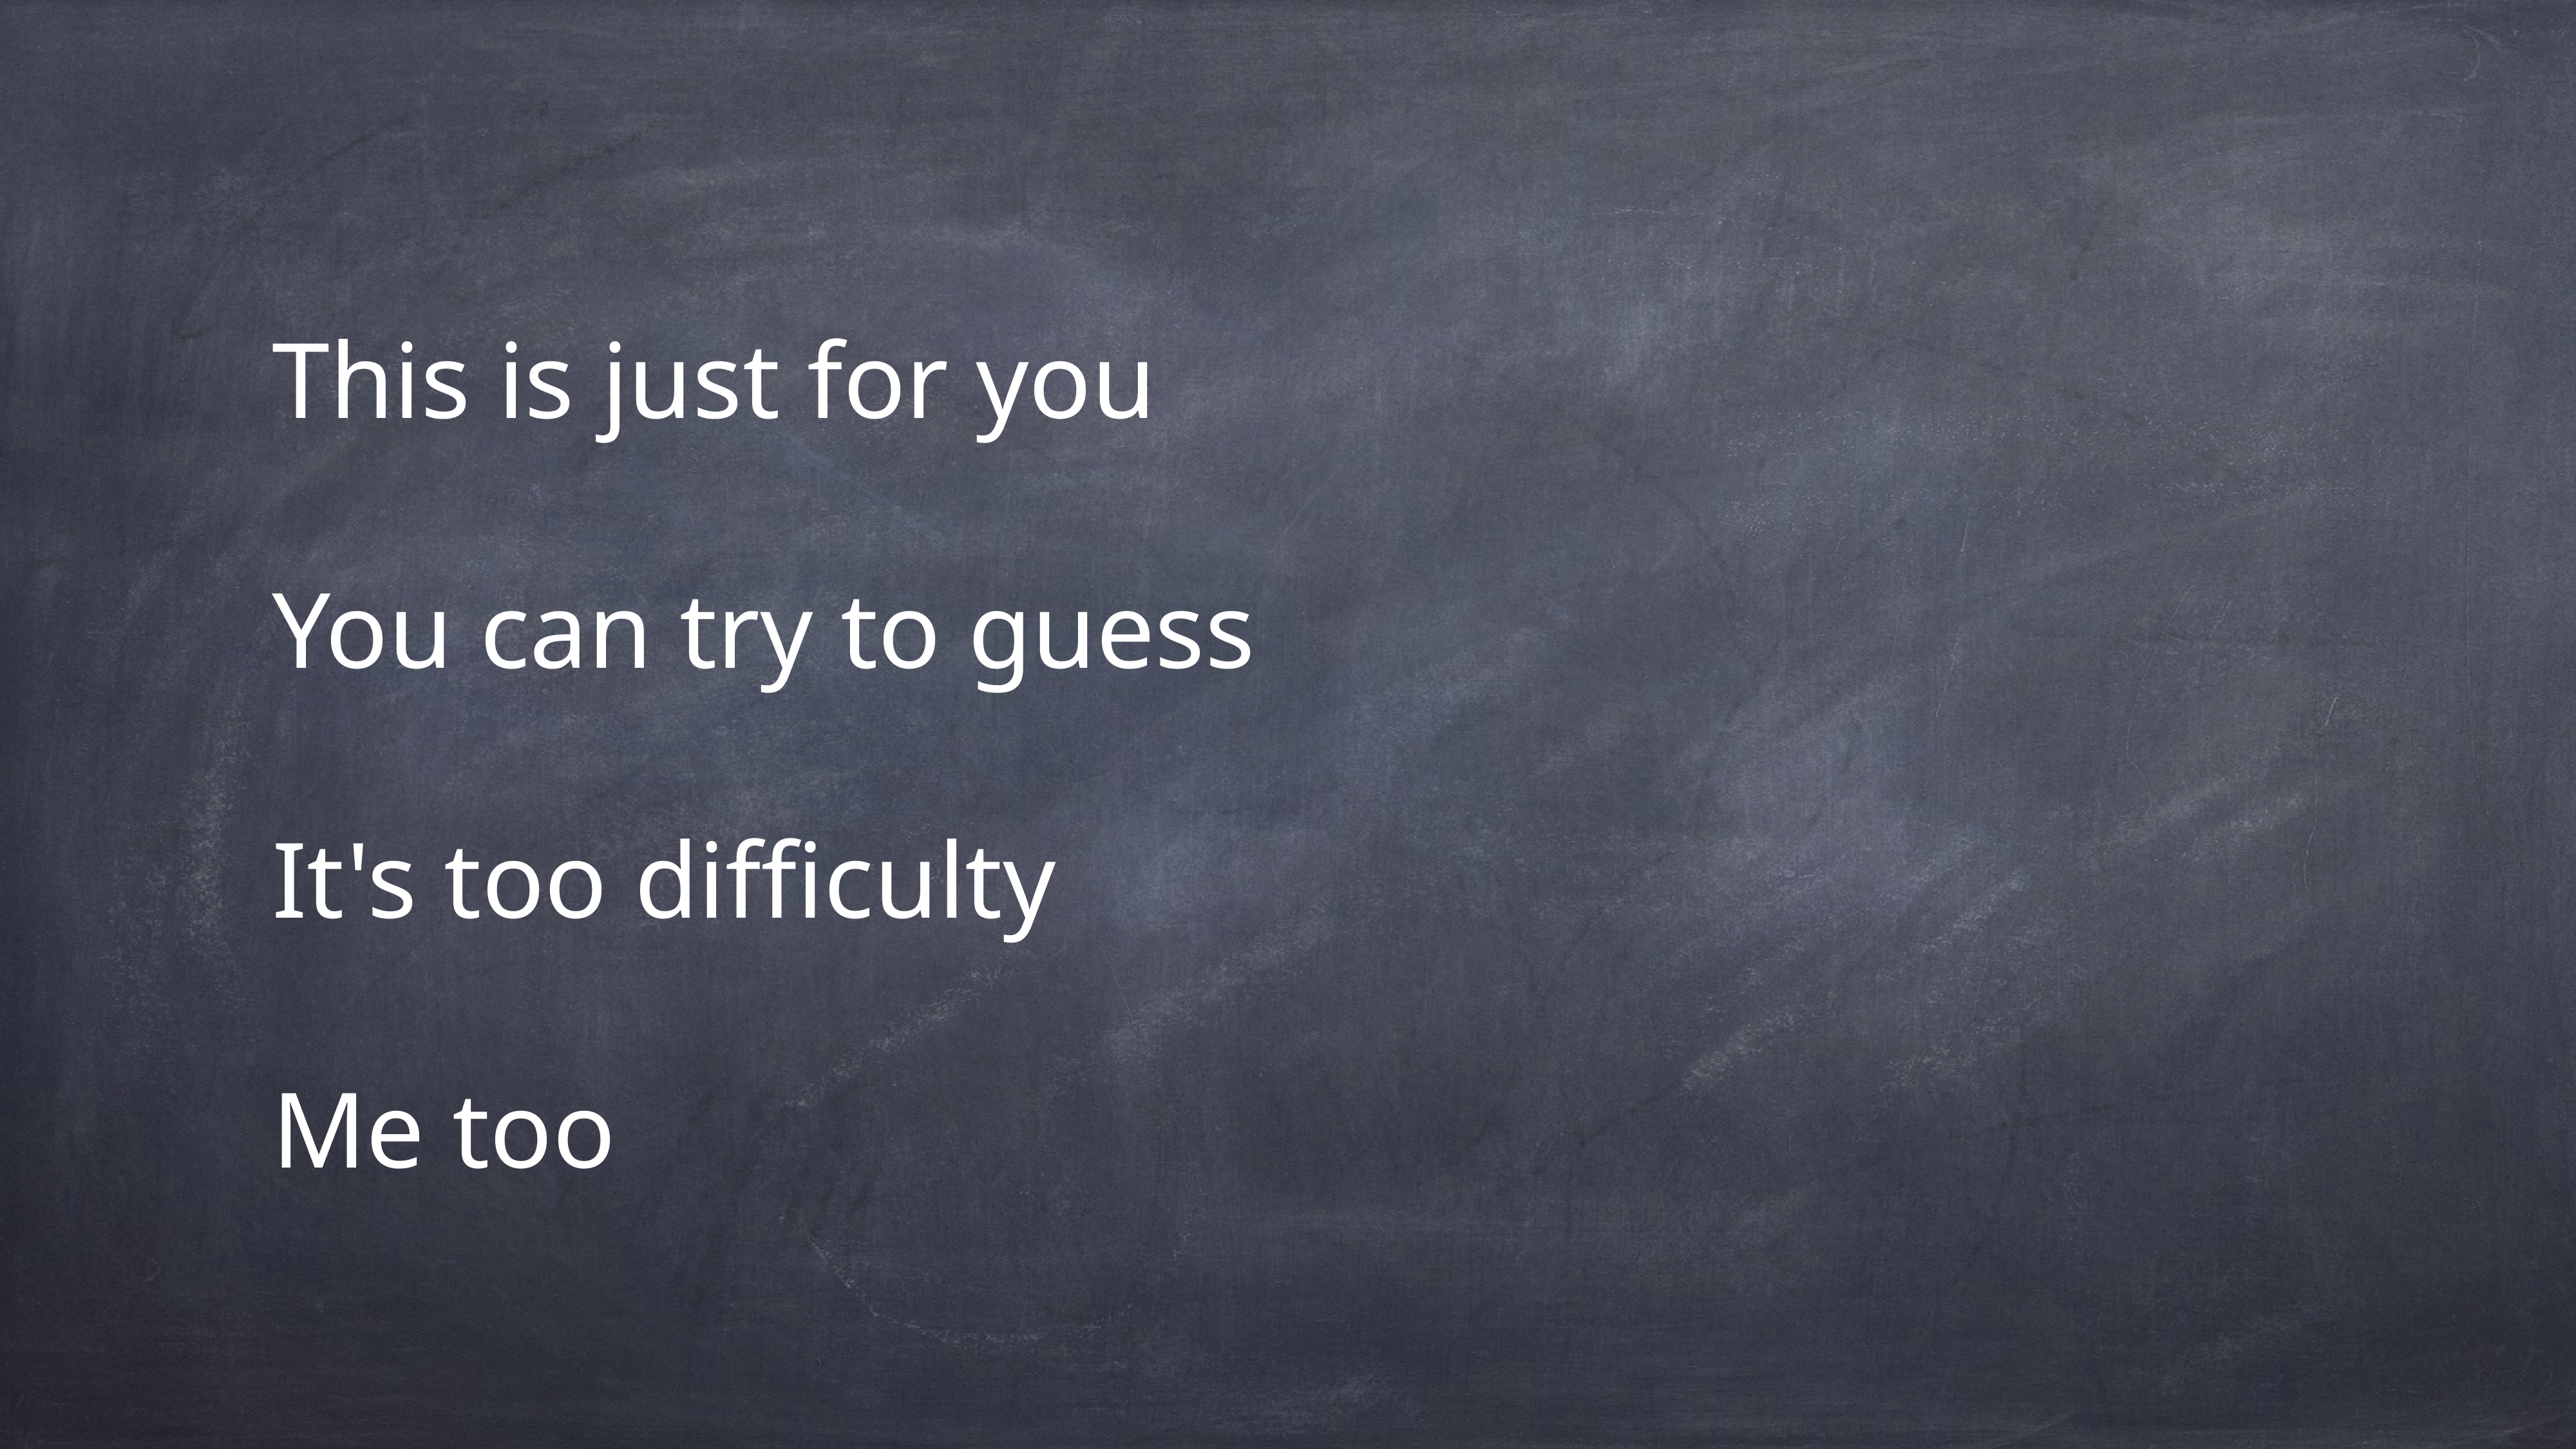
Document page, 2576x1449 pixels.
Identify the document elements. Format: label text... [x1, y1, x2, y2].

title This is just for you You can try to guess It's too difficulty Me too [266, 254, 2310, 1195]
picture [0, 0, 2576, 1449]
